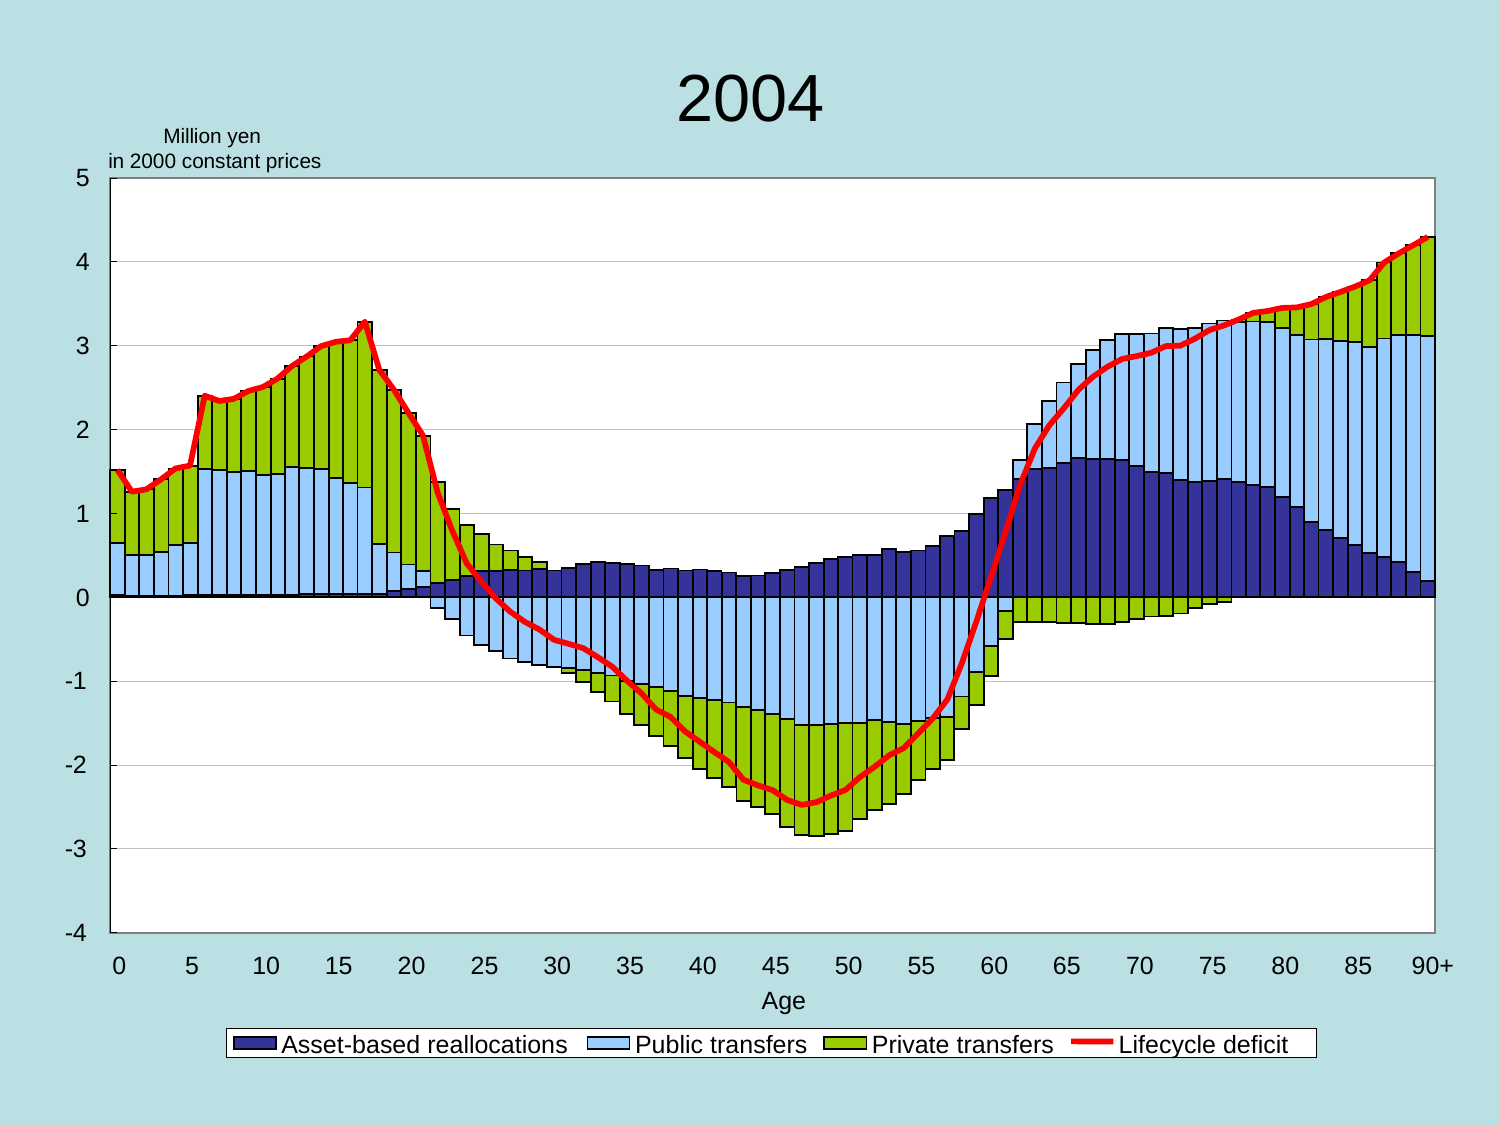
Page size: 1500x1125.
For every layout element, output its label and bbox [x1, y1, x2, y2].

text_box [0, 54, 1500, 1059]
